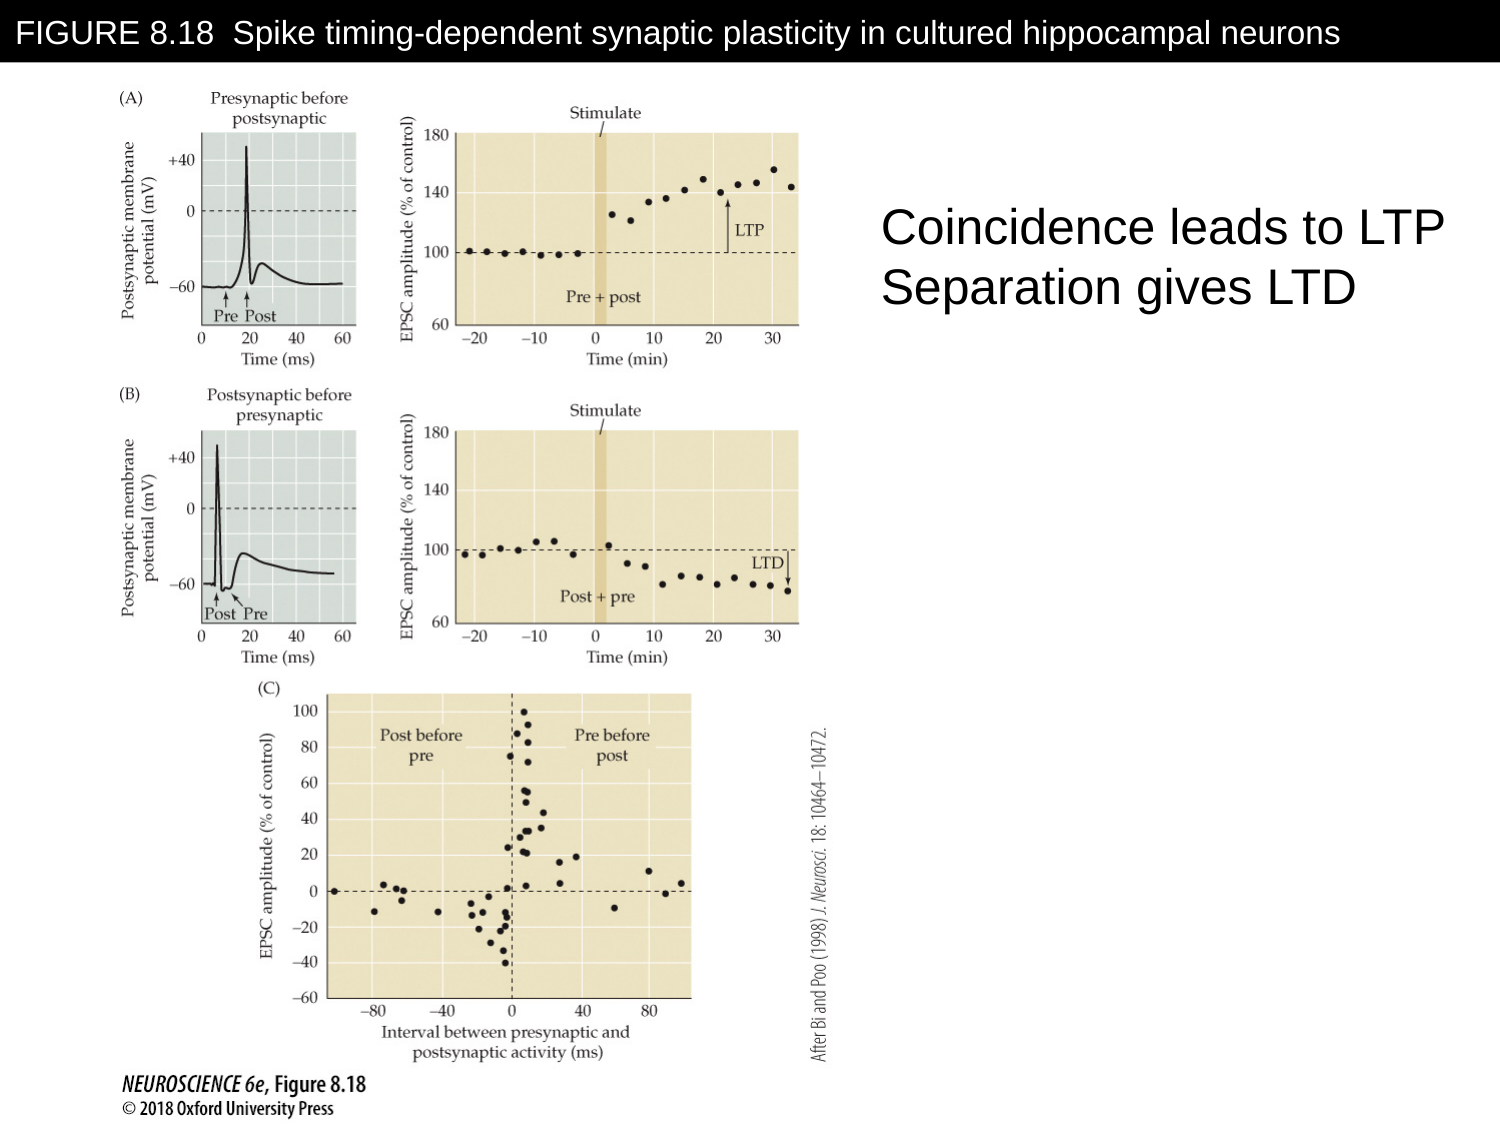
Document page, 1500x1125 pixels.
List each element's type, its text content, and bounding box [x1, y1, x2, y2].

picture [112, 84, 833, 1124]
text_box Coincidence leads to LTP Separation gives LTD [866, 187, 1462, 323]
title FIGURE 8.18 Spike timing-dependent synaptic plasticity in cultured hippocampal neurons [0, 0, 1500, 63]
